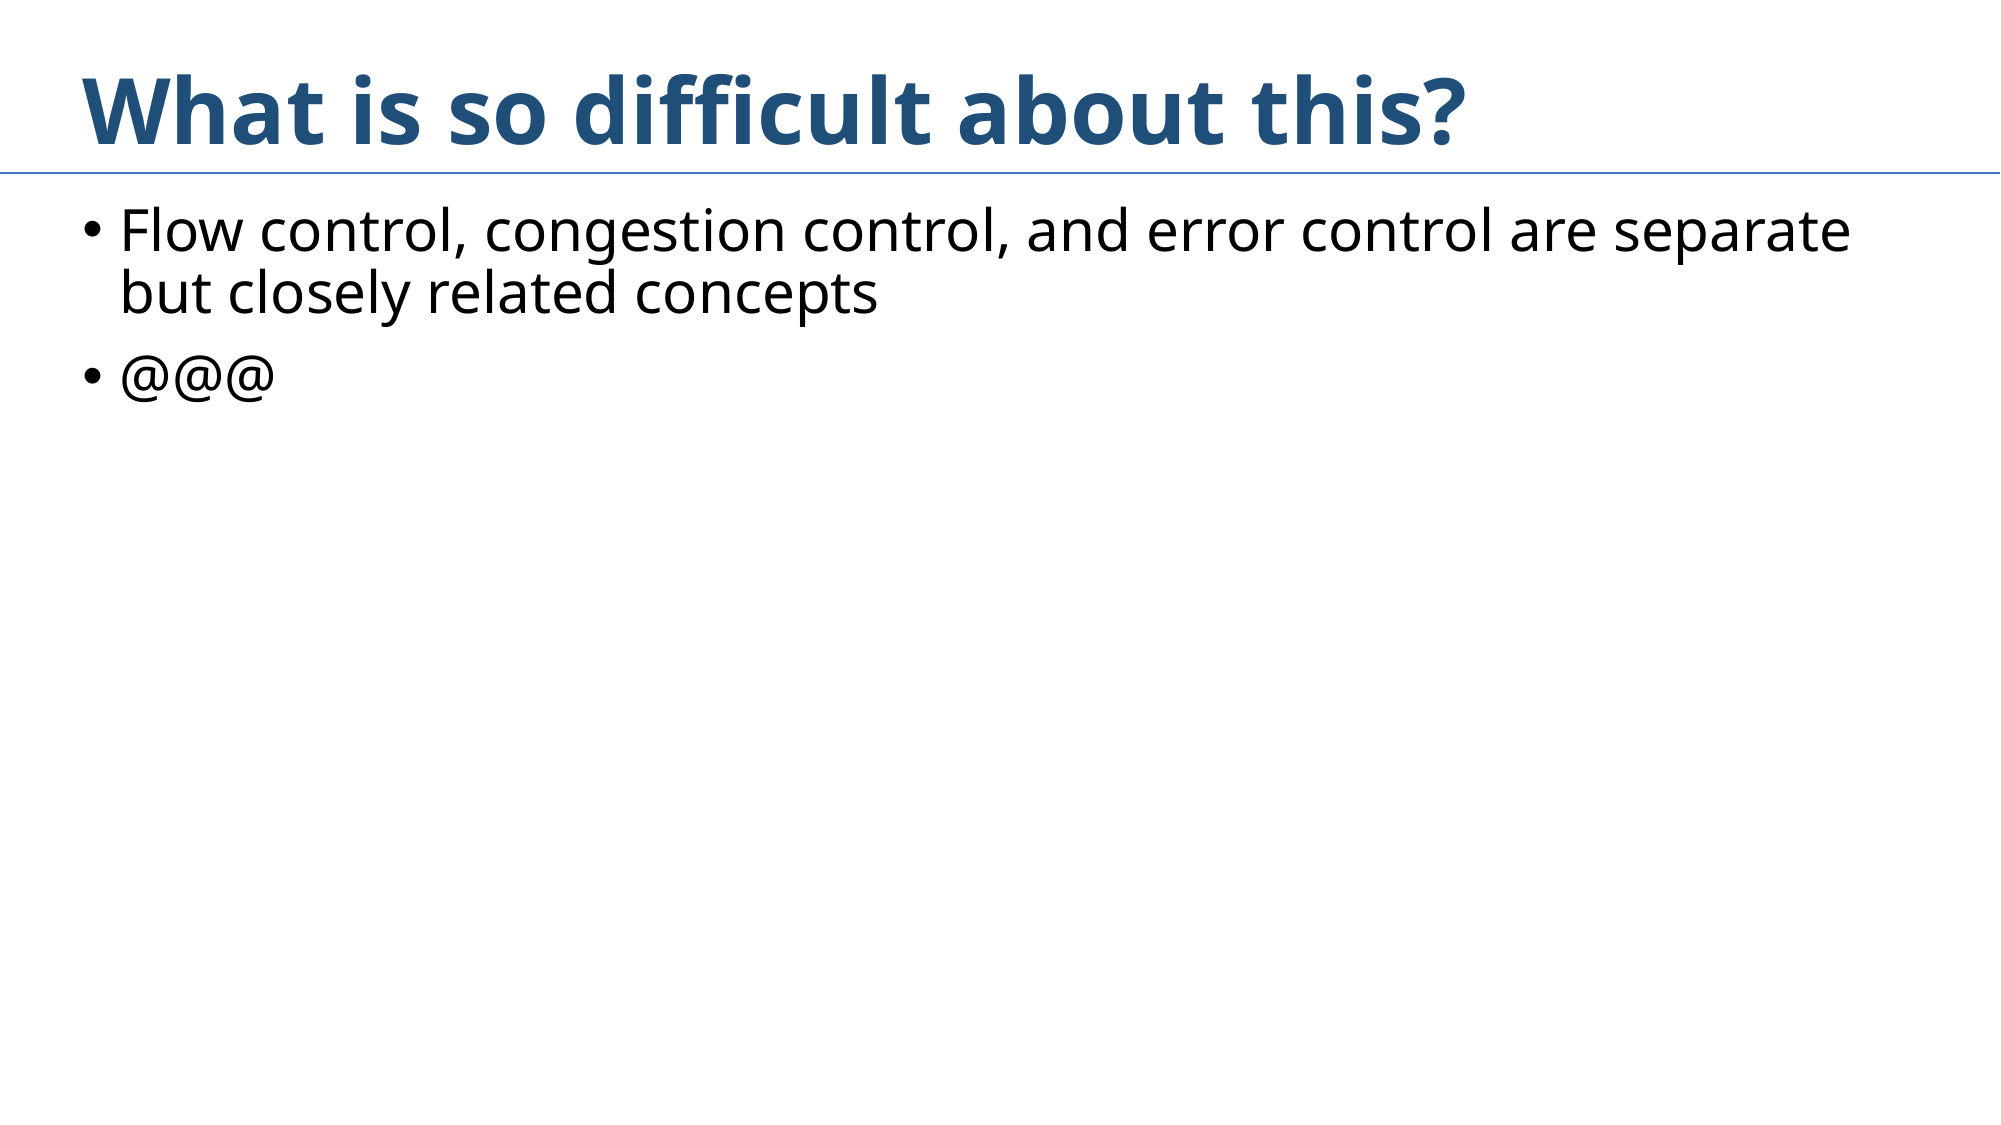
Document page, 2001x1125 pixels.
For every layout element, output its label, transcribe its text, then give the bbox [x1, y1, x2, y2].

list Flow control, congestion control, and error control are separate but closely related concepts @@@ [67, 193, 1927, 1071]
title What is so difficult about this? [67, 54, 1927, 176]
